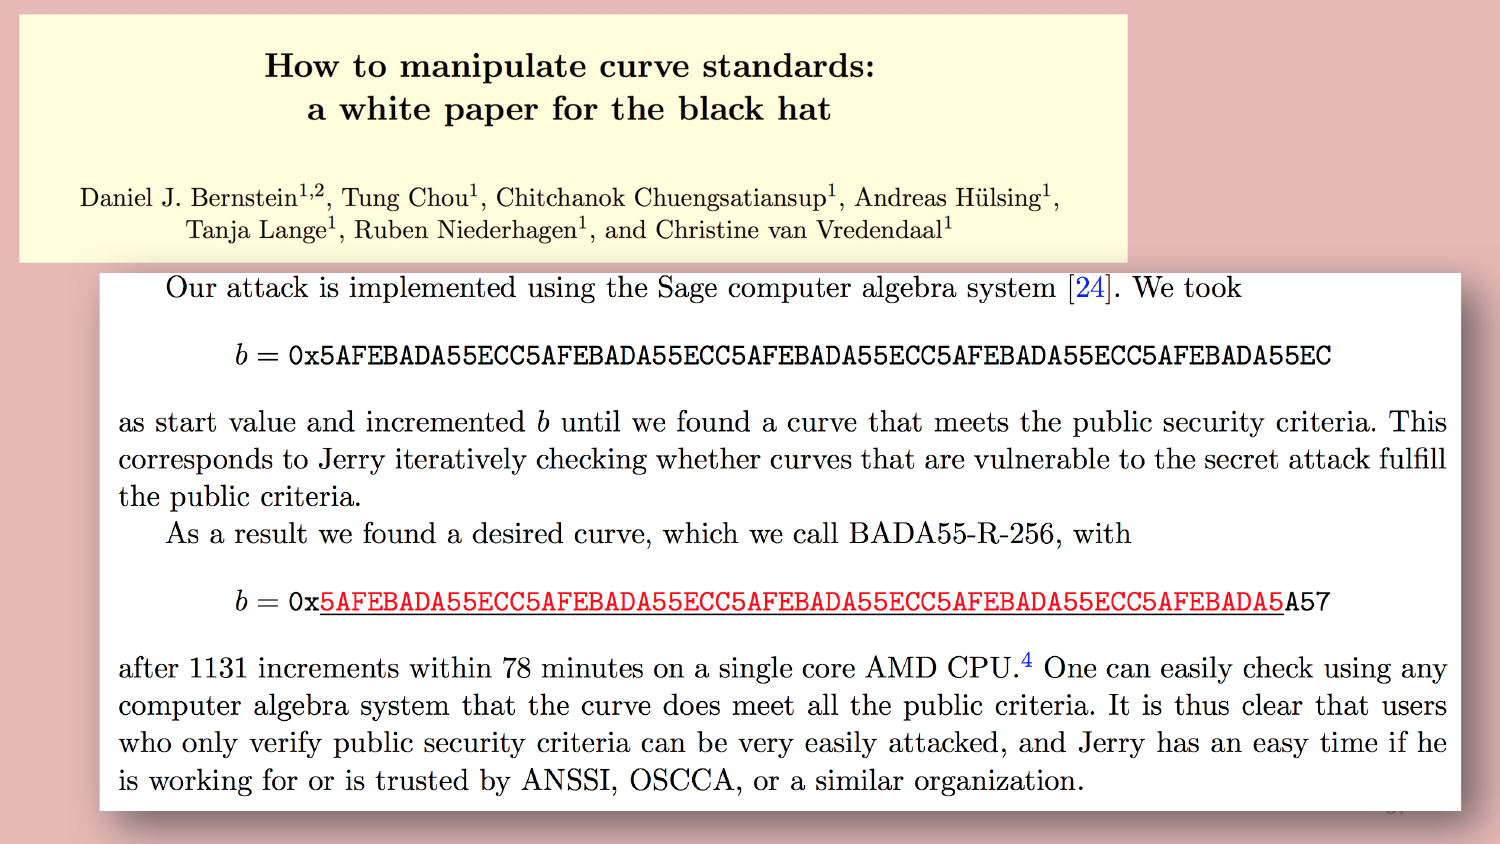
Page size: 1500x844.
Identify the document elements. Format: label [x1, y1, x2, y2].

picture [19, 14, 1129, 264]
picture [99, 272, 1462, 811]
